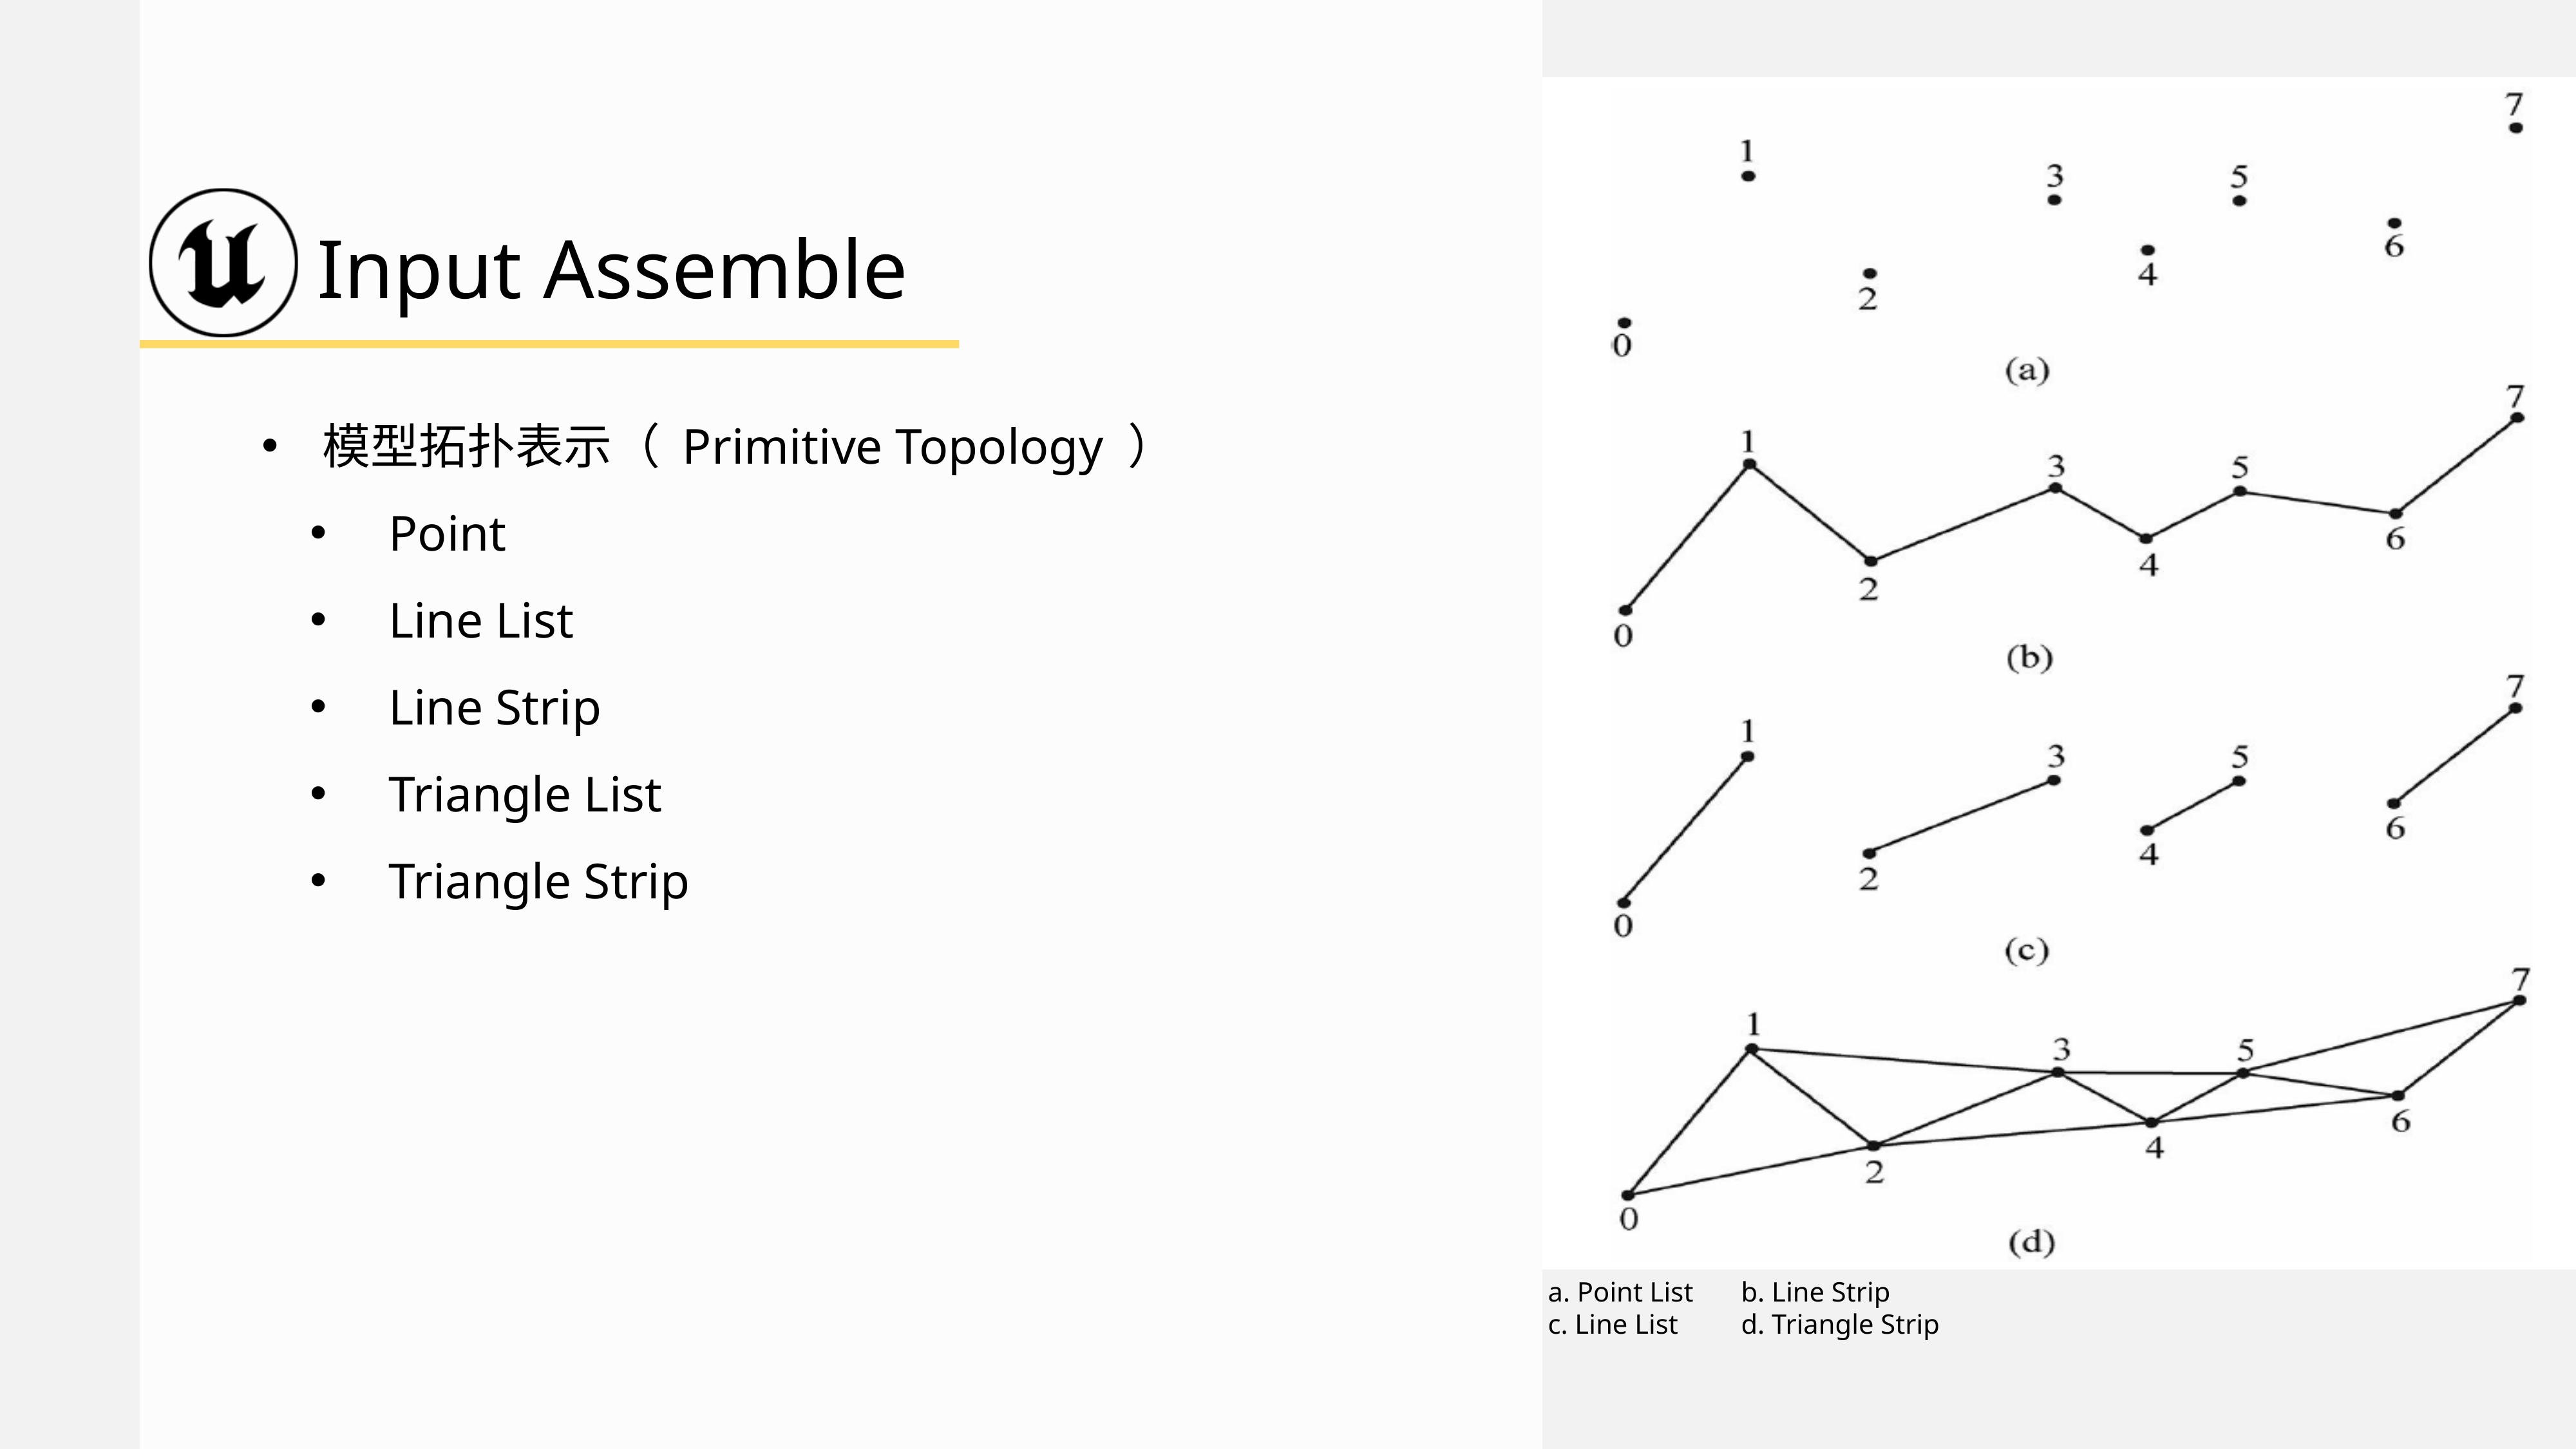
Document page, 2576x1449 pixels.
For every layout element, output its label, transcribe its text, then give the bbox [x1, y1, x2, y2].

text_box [139, 0, 1543, 1449]
picture [146, 186, 299, 339]
text_box a. Point List b. Line Strip c. Line List d. Triangle Strip [1543, 1269, 2116, 1345]
picture [1542, 77, 2576, 1269]
